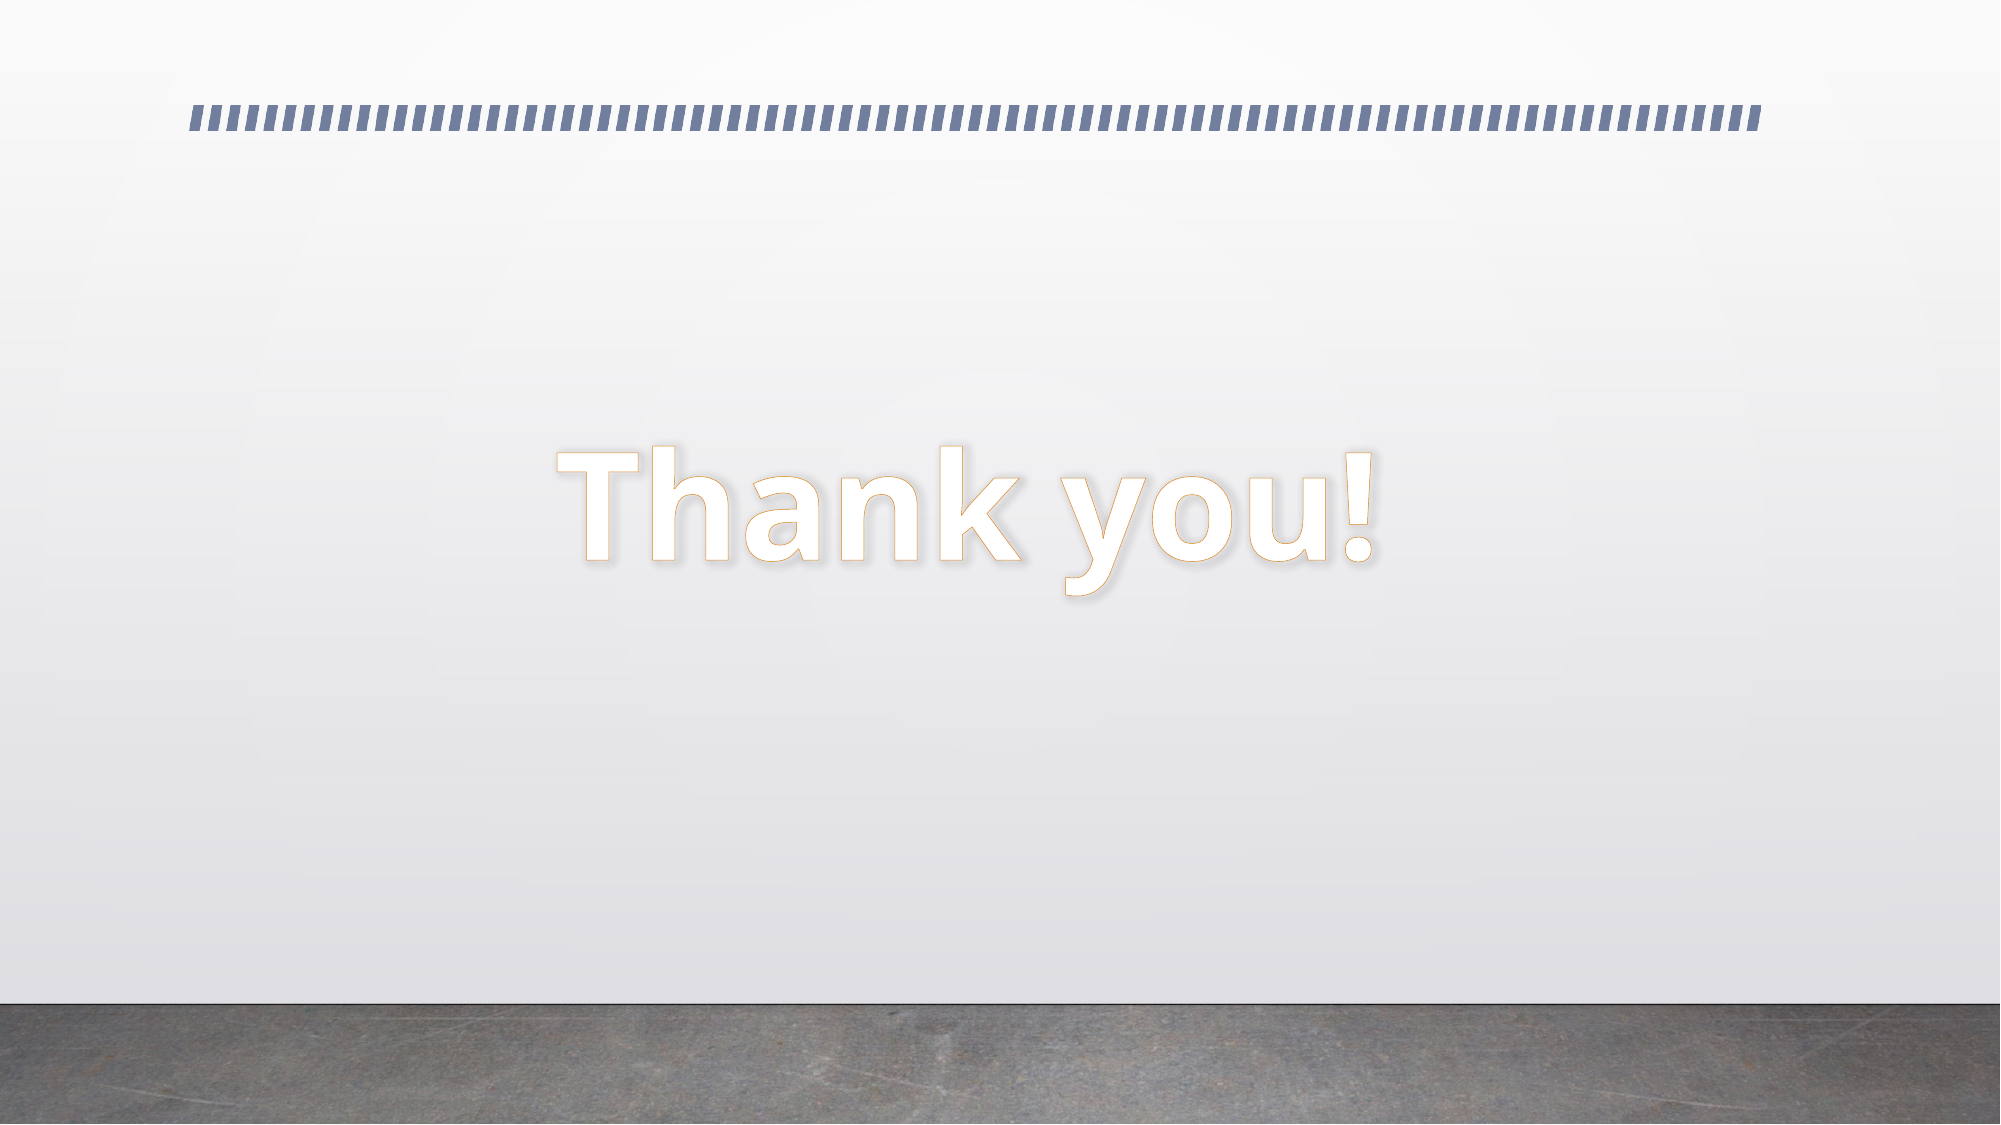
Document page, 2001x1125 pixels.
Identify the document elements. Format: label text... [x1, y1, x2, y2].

picture [0, 1004, 2000, 1124]
text_box Thank you! [539, 402, 1395, 598]
